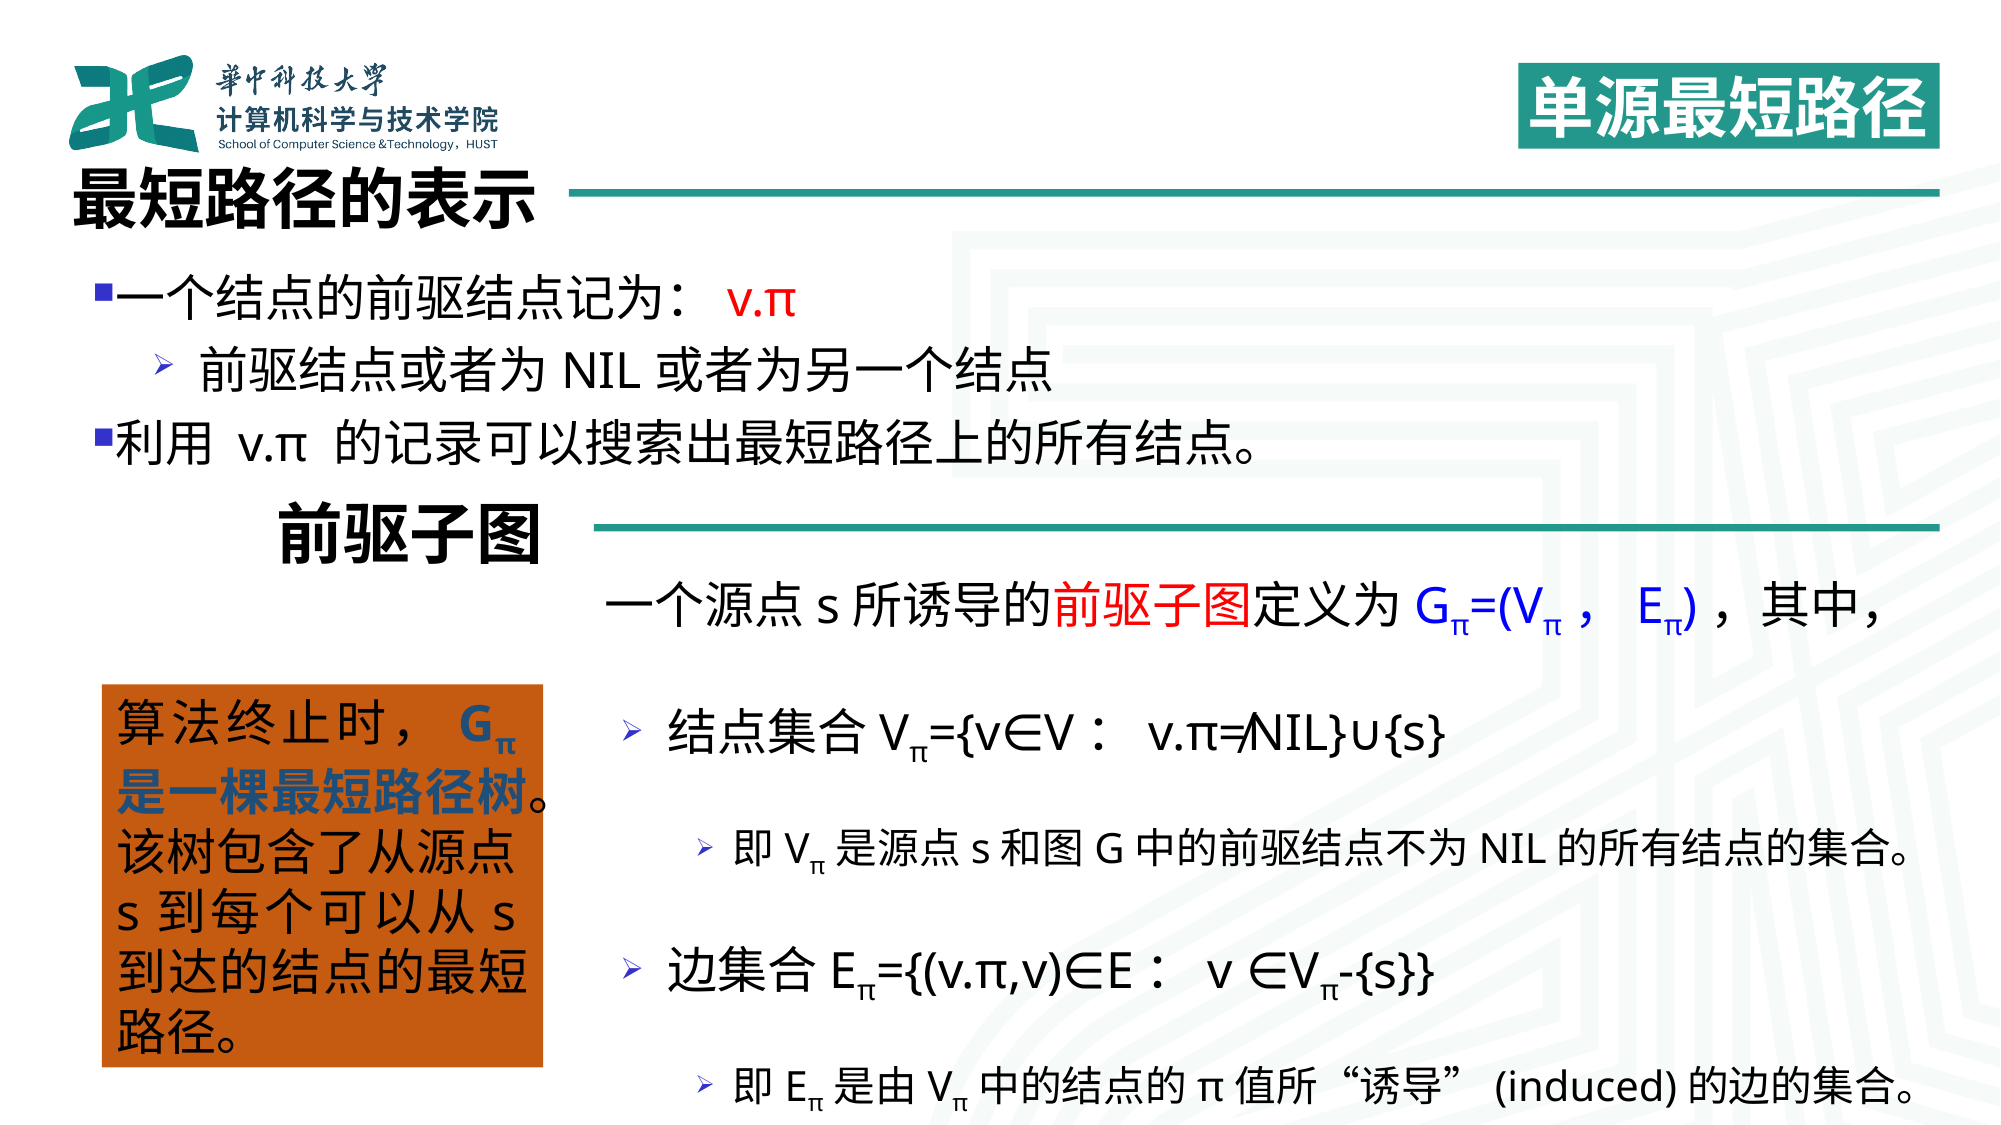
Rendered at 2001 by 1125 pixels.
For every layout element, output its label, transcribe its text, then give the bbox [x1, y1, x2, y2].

text_box 算法终止时，Gπ是一棵最短路径树。该树包含了从源点s到每个可以从s到达的结点的最短路径。 [101, 684, 433, 1068]
text_box 一个结点的前驱结点记为：v.π 前驱结点或者为NIL或者为另一个结点 利用 v.π 的记录可以搜索出最短路径上的所有结点。 [77, 258, 433, 479]
text_box 前驱子图 [261, 484, 433, 580]
text_box 最短路径的表示 [56, 149, 433, 245]
text_box 单源最短路径 [1501, 58, 1955, 148]
picture [69, 55, 2000, 1125]
